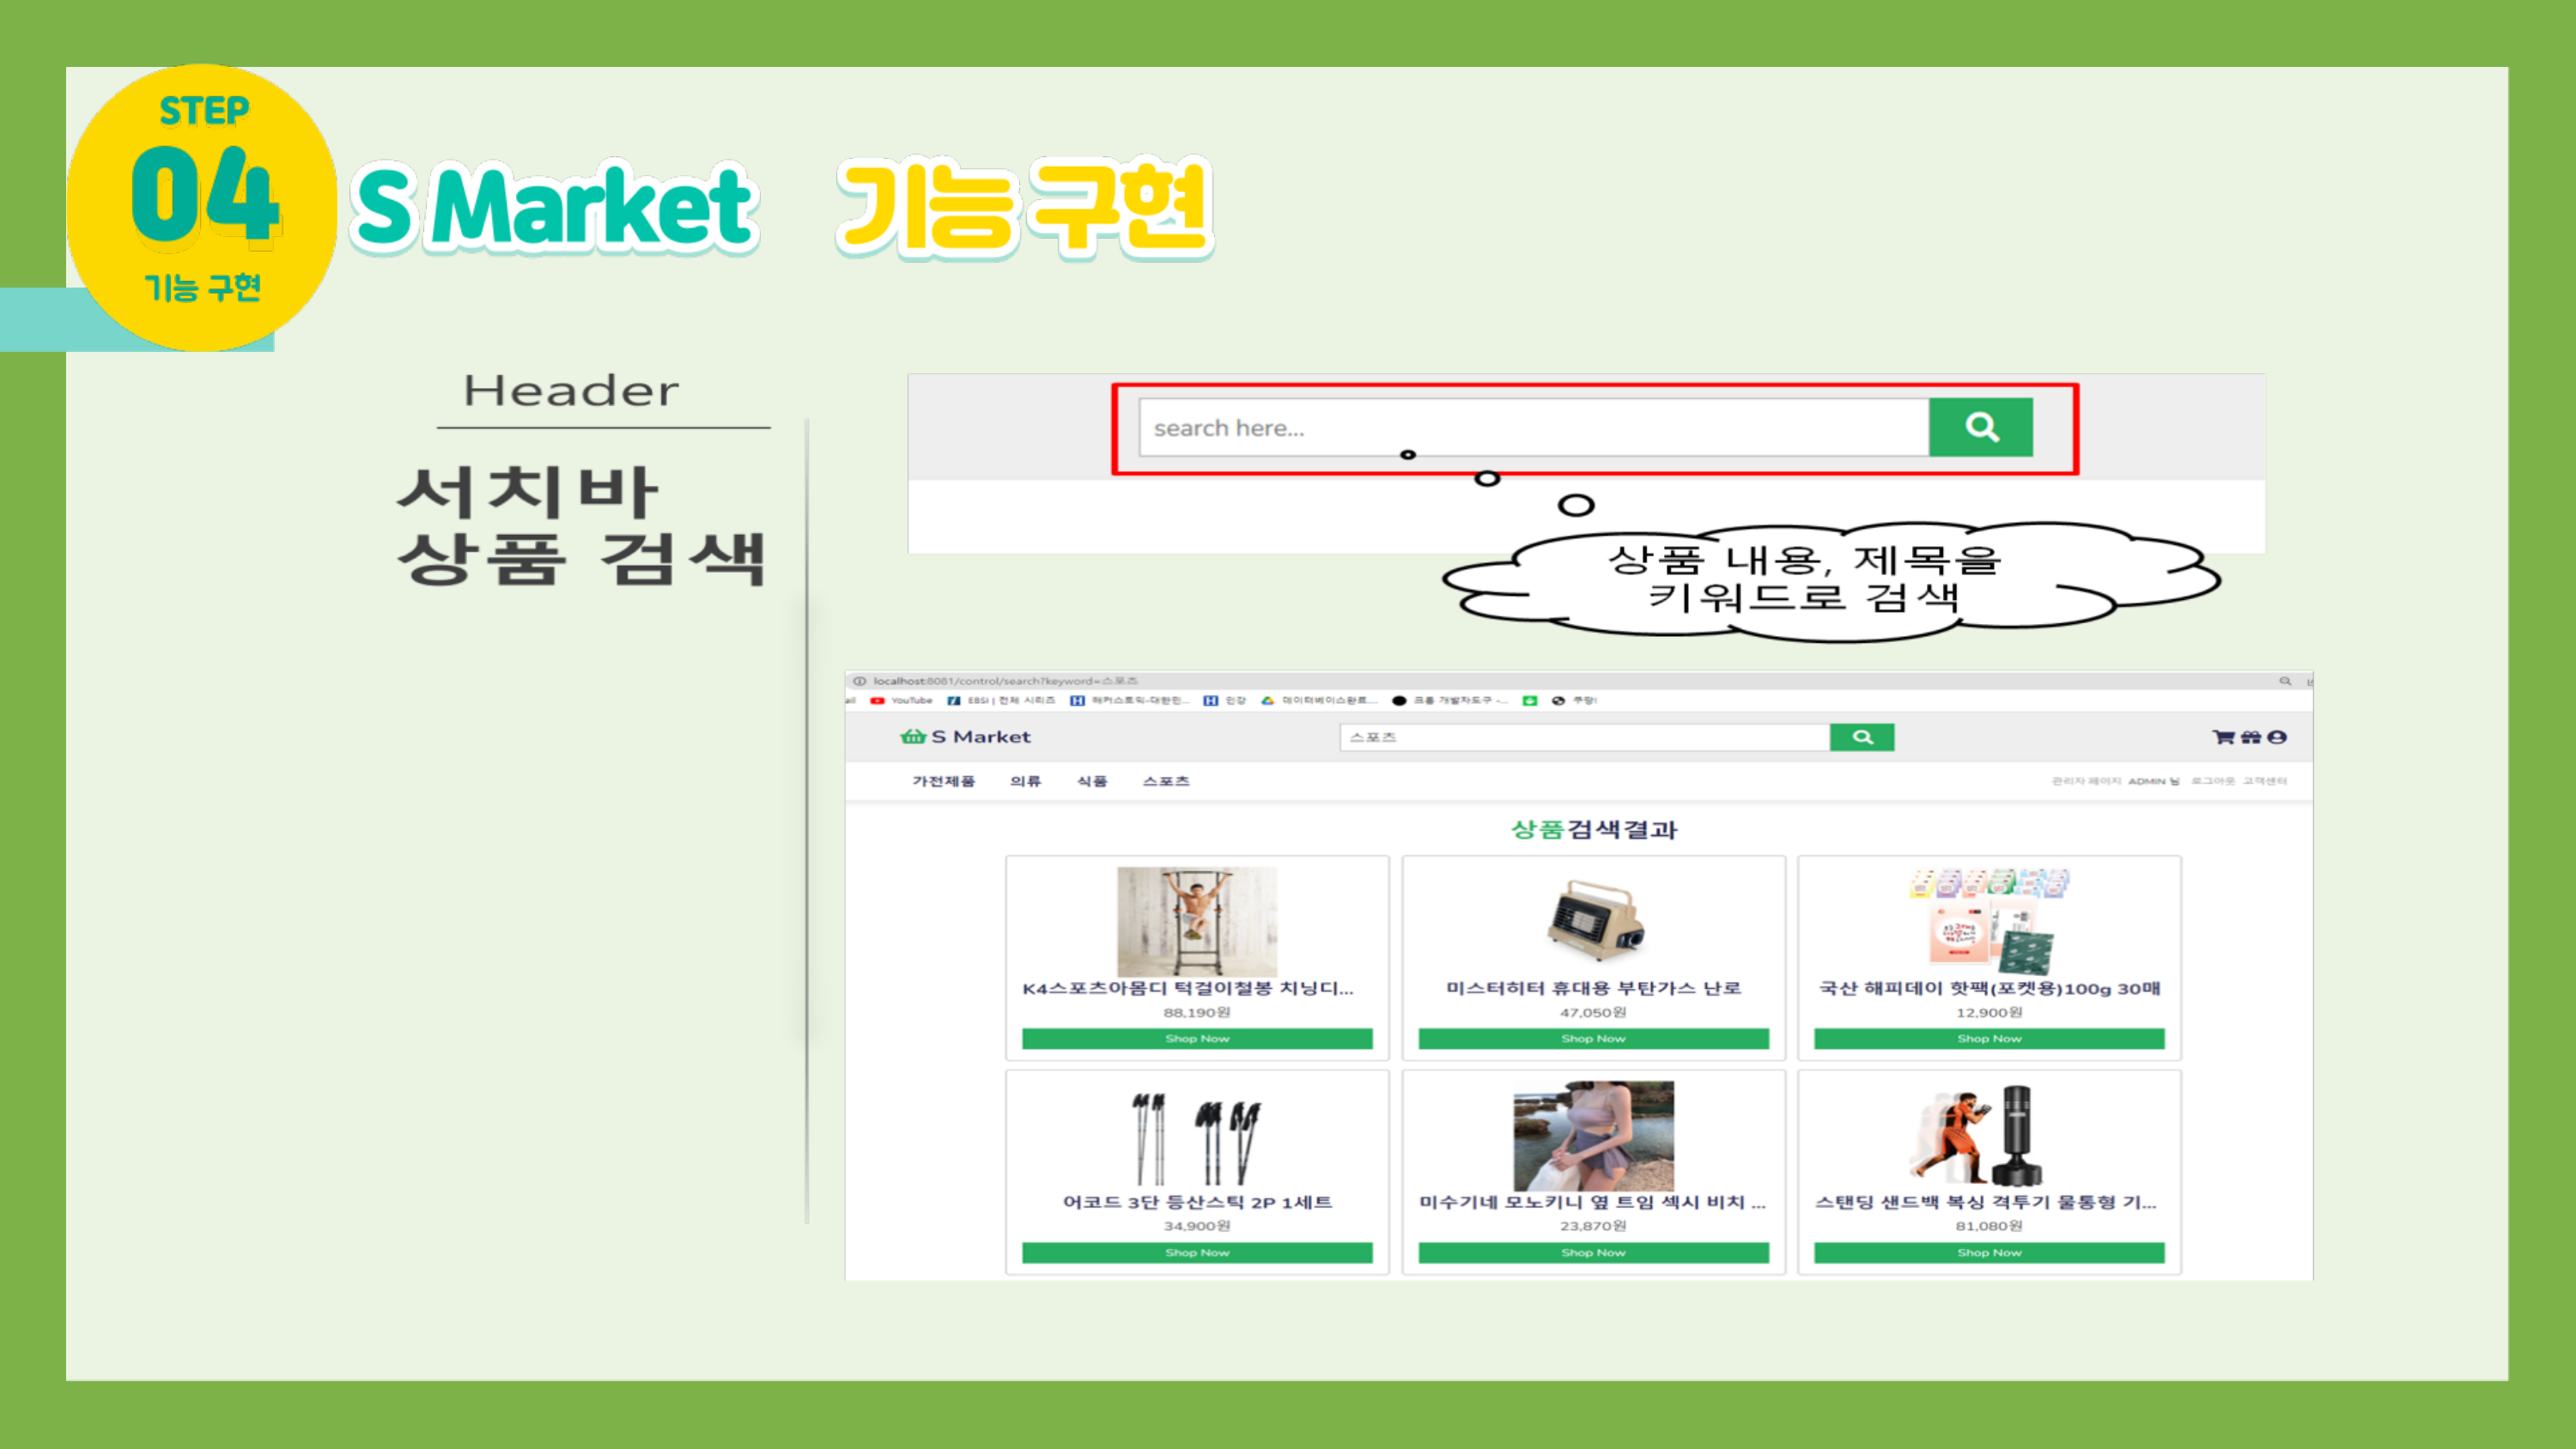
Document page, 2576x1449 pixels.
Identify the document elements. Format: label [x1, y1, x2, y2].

text_box [65, 66, 2510, 1382]
picture [301, 109, 1313, 352]
text_box [337, 350, 2316, 1282]
text_box [58, 72, 346, 343]
picture [100, 82, 330, 318]
text_box [0, 288, 275, 352]
